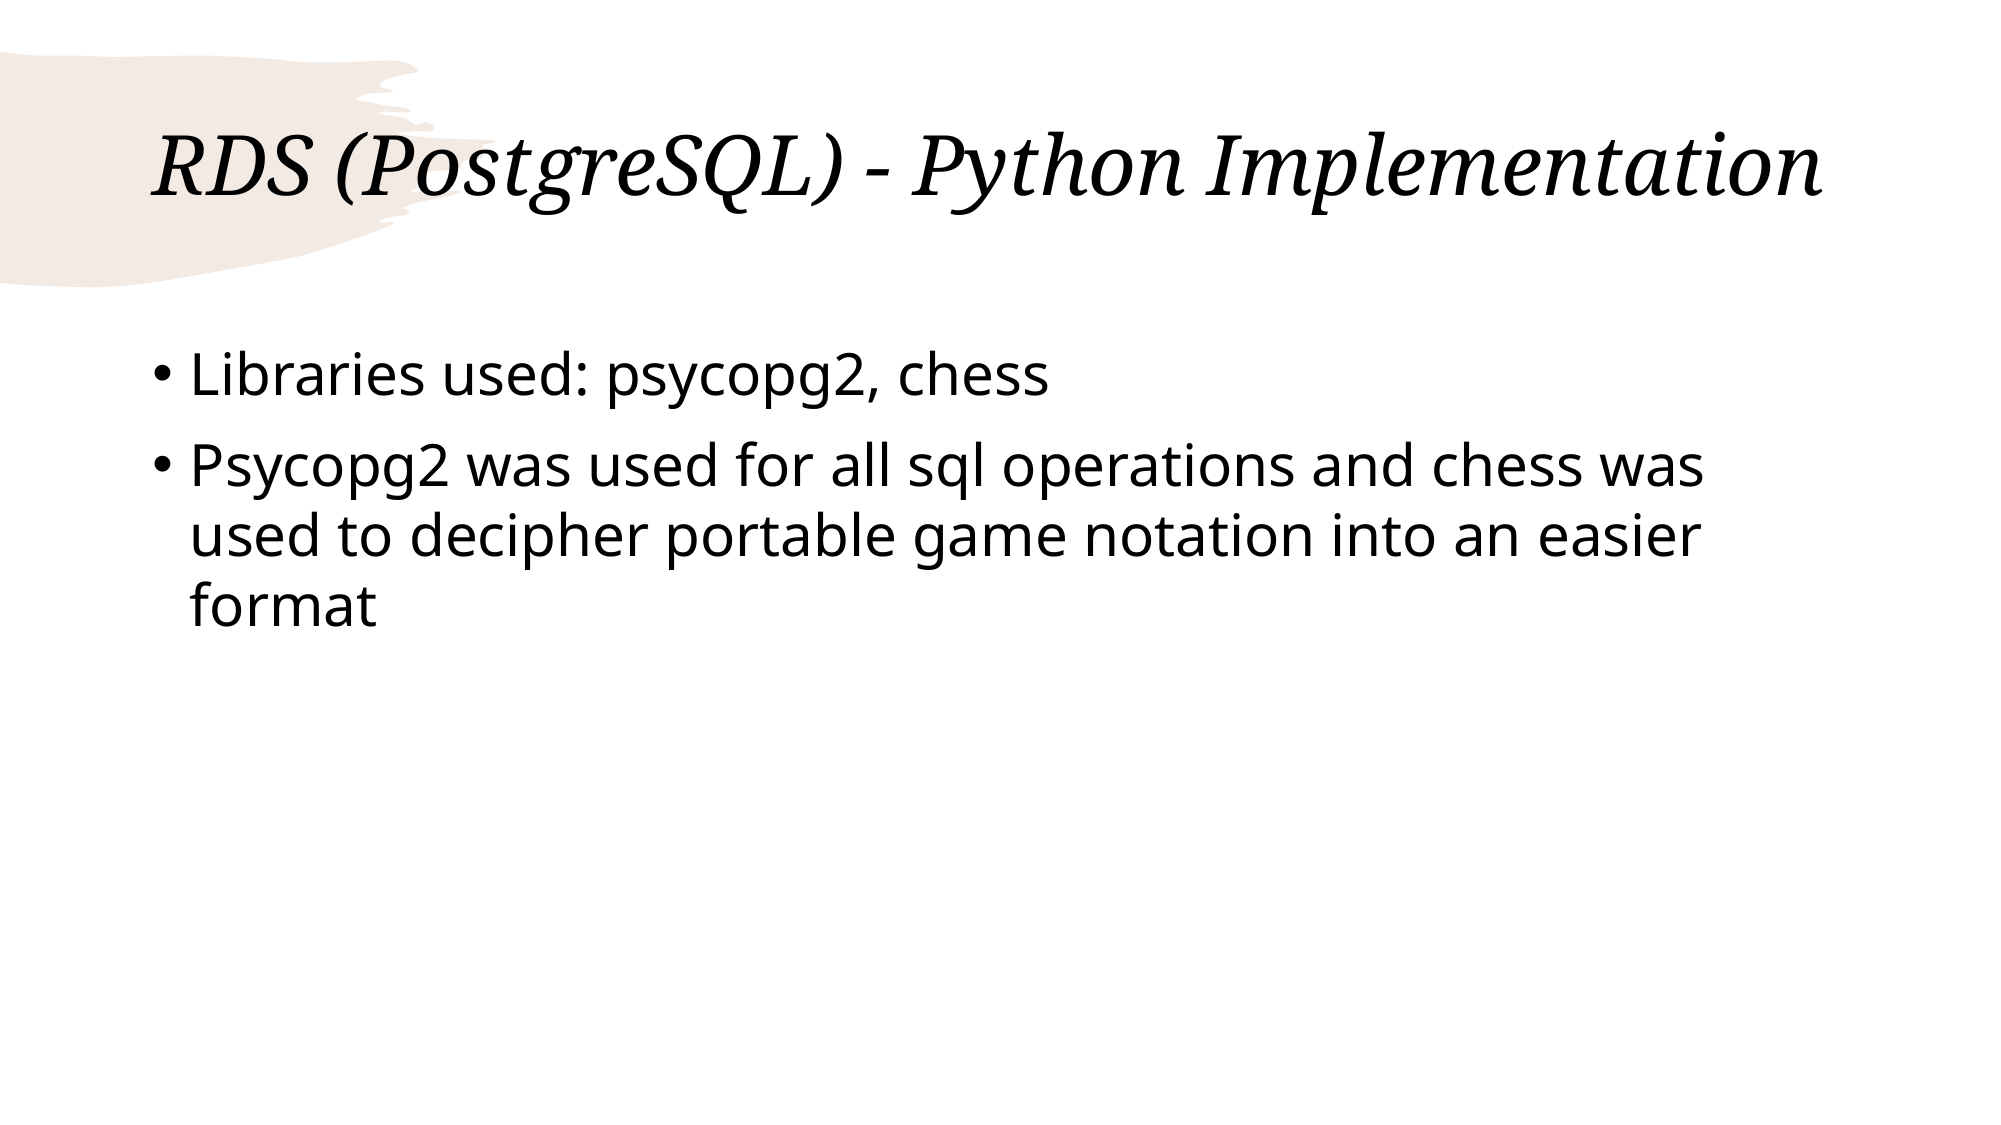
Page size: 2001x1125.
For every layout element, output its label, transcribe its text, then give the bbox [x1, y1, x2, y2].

list Libraries used: psycopg2, chess Psycopg2 was used for all sql operations and chess was used to decipher portable game notation into an easier format [137, 329, 1863, 1013]
title RDS (PostgreSQL) - Python Implementation [137, 59, 1863, 278]
